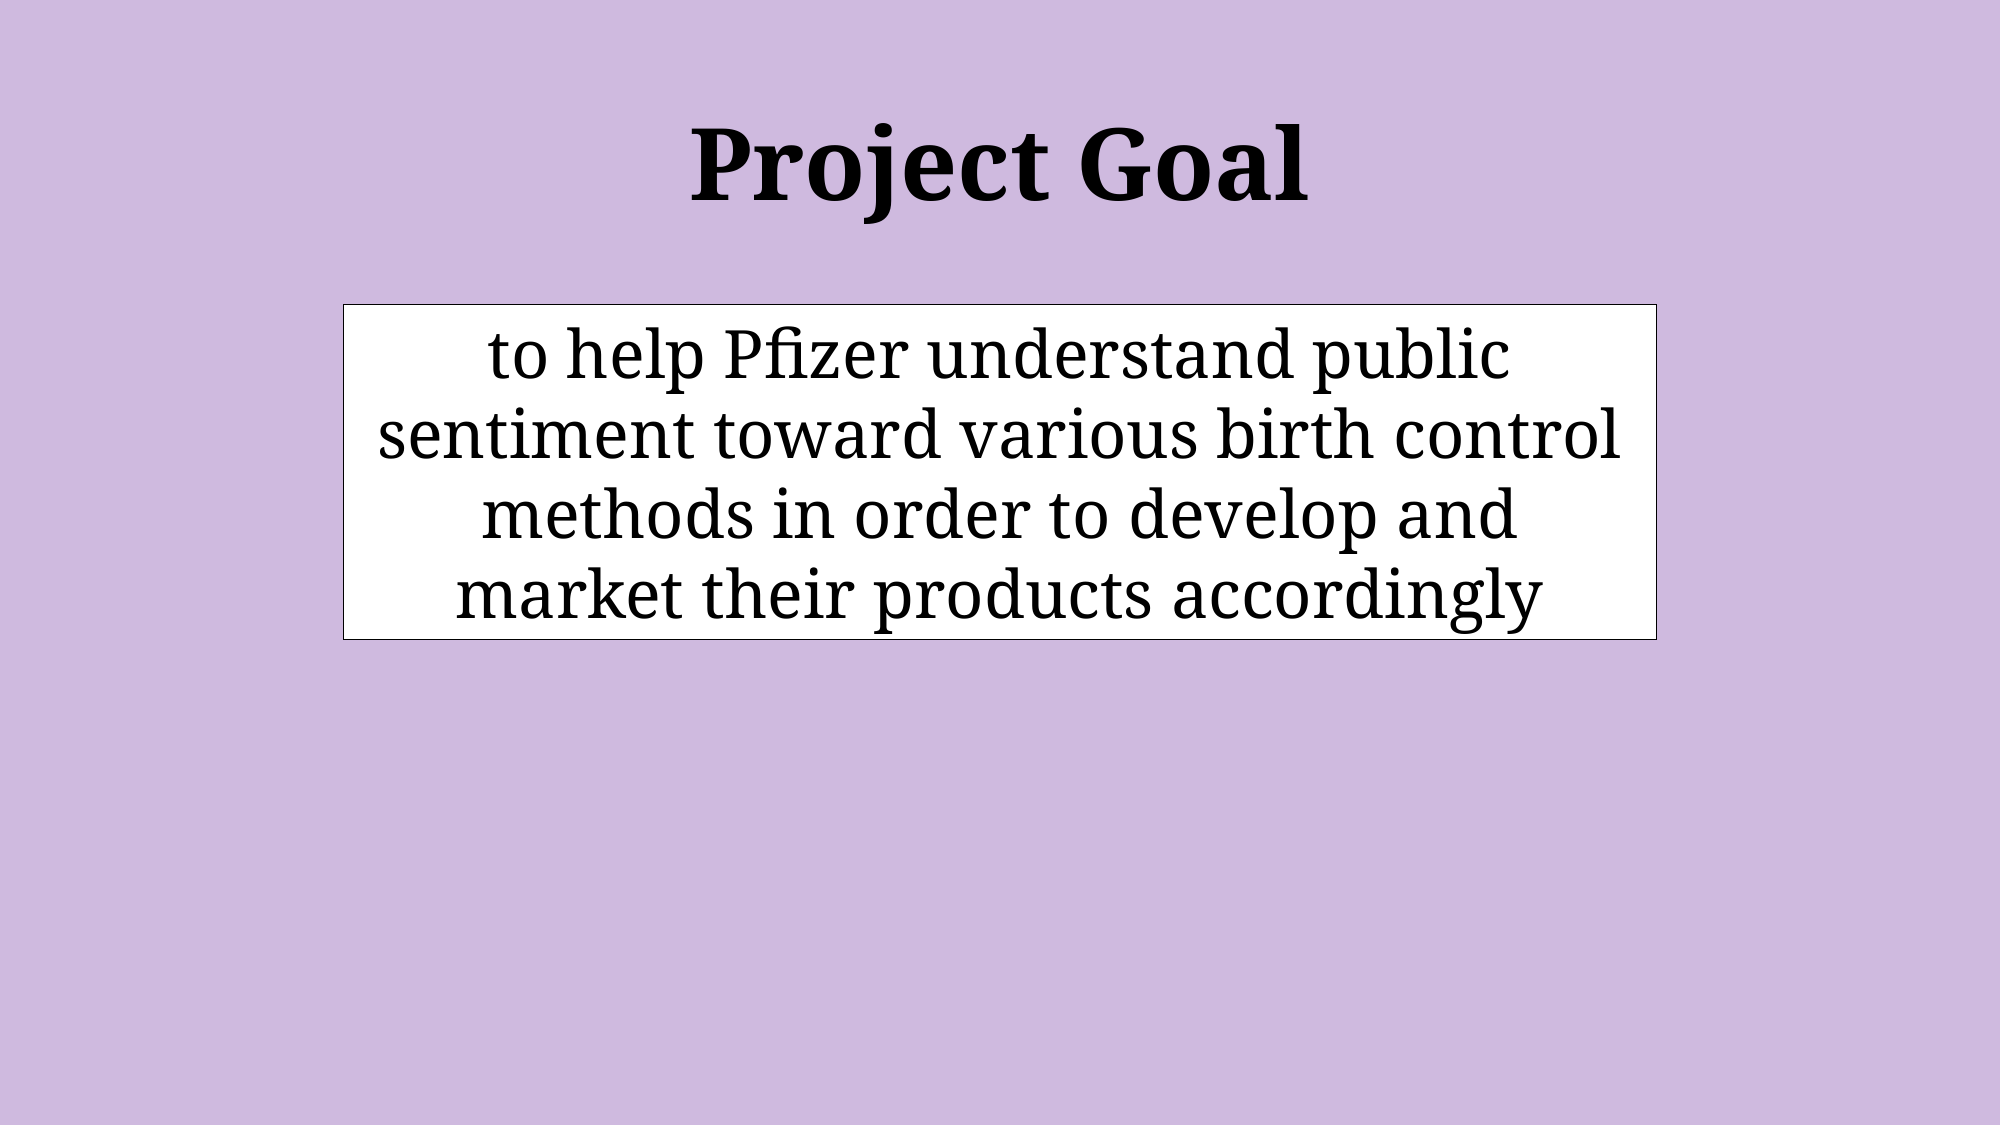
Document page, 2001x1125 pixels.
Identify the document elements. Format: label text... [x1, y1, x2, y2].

title Project Goal [137, 59, 1863, 278]
text_box to help Pfizer understand public sentiment toward various birth control methods in order to develop and market their products accordingly [343, 304, 1657, 640]
